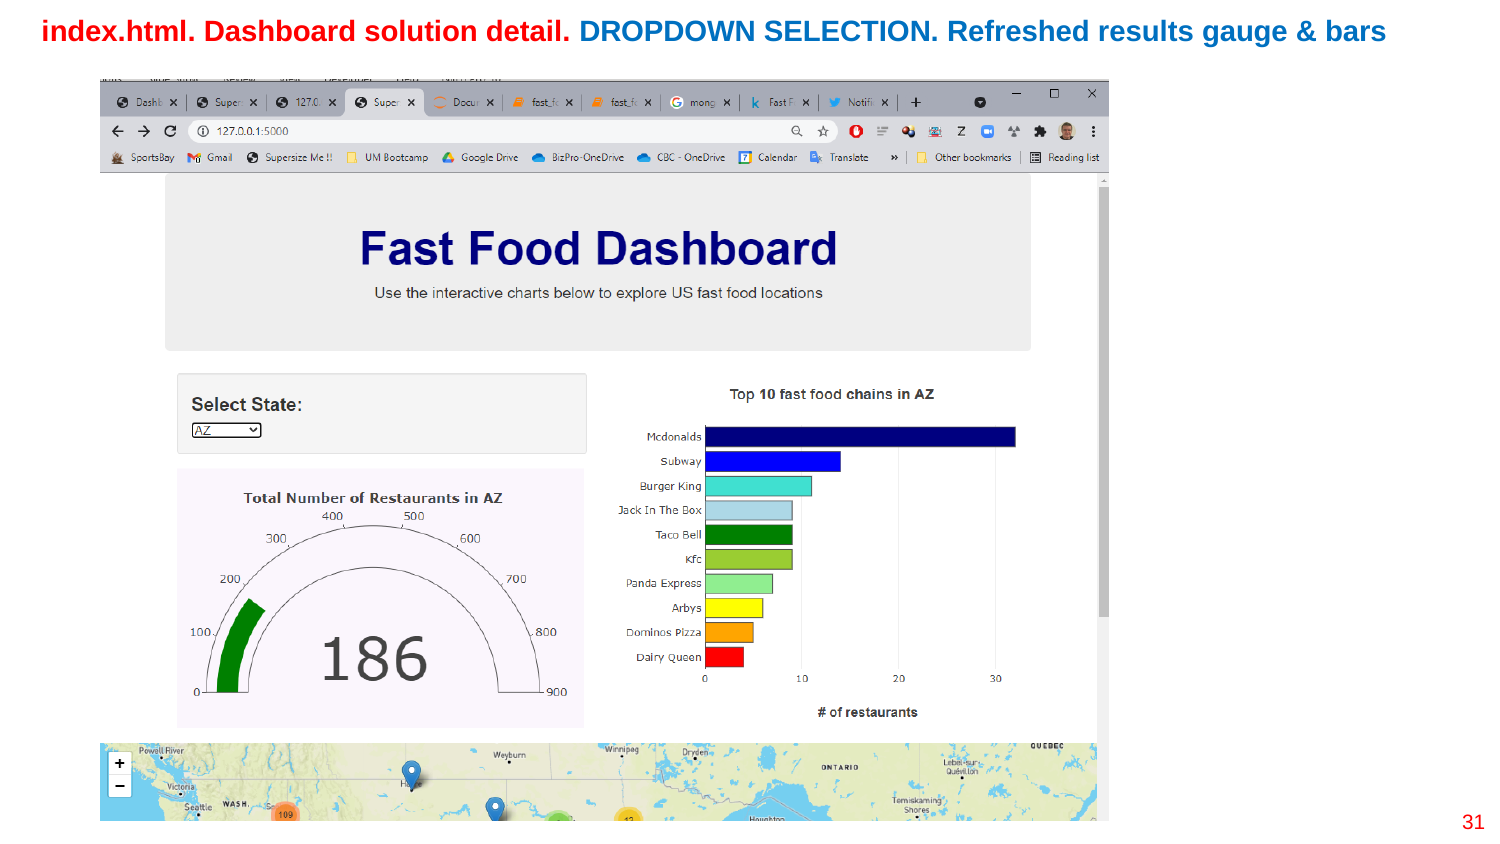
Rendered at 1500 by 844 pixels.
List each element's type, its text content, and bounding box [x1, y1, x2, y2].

picture [100, 79, 1109, 822]
slide_number 31 [1149, 798, 1500, 844]
title index.html. Dashboard solution detail. DROPDOWN SELECTION. Refreshed results gauge & bars [26, 4, 1460, 59]
